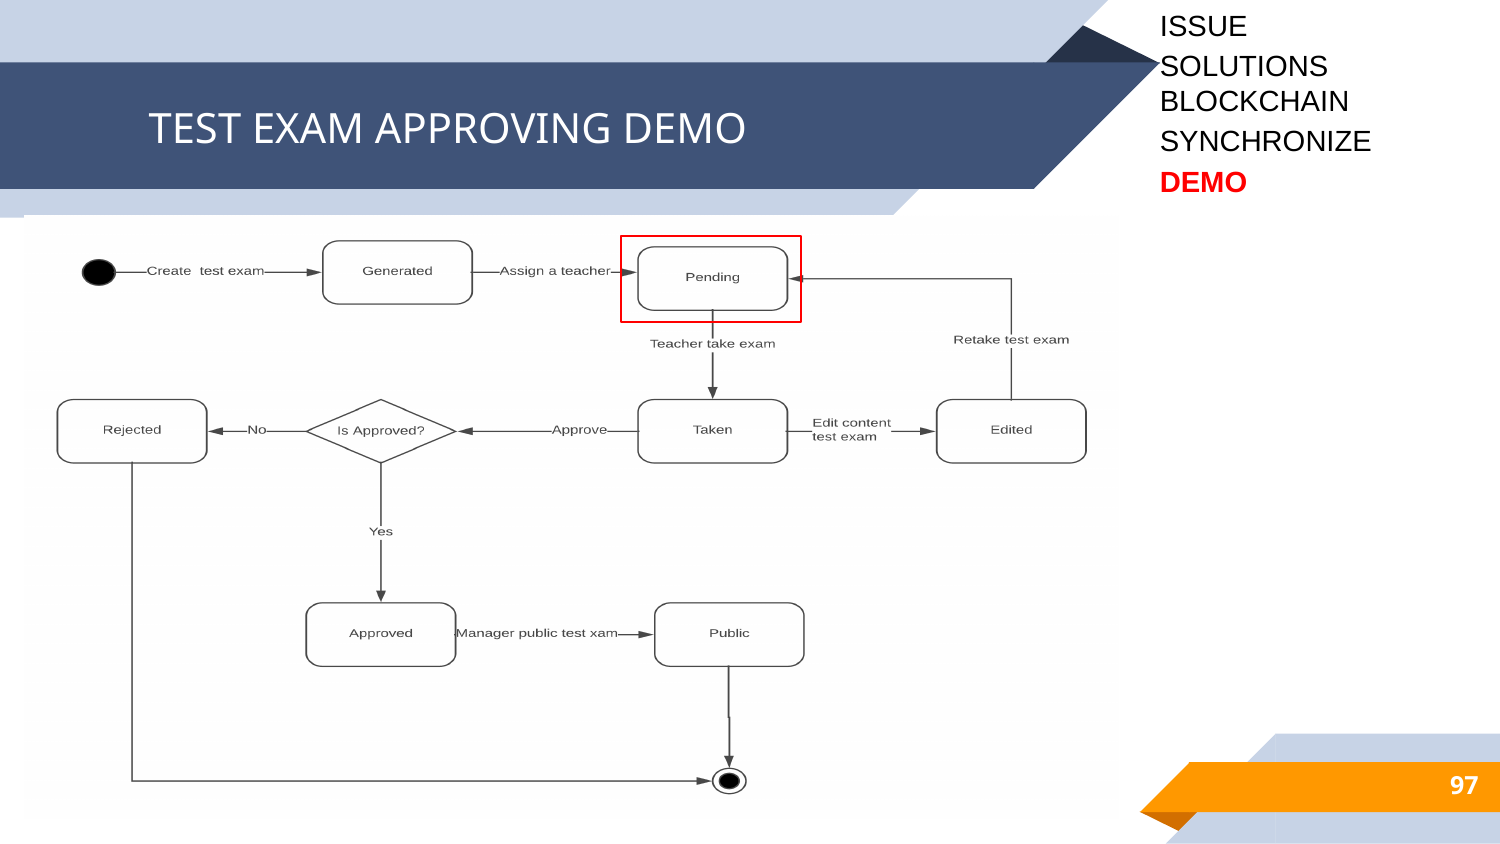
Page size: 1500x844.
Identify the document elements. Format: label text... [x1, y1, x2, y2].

slide_number ‹#› [1249, 760, 1494, 813]
picture [24, 214, 1119, 819]
title TEST EXAM APPROVING DEMO [133, 64, 997, 190]
text_box ISSUE SOLUTIONS BLOCKCHAIN SYNCHRONIZE DEMO [1144, 0, 1500, 205]
